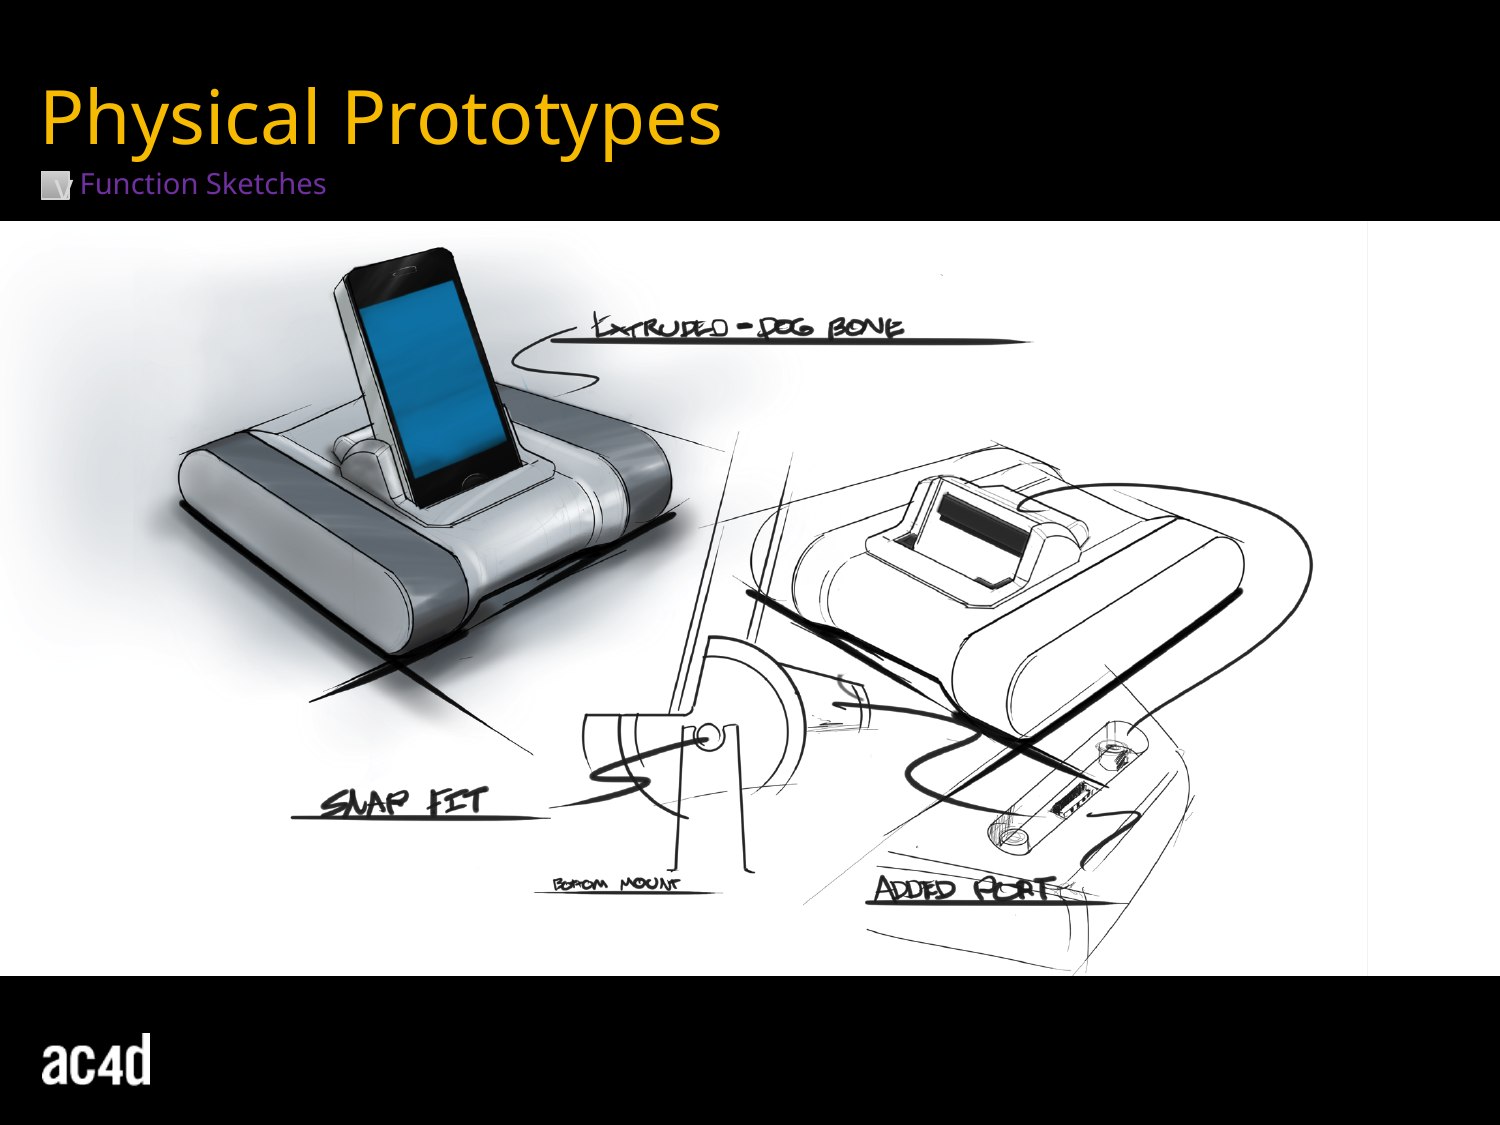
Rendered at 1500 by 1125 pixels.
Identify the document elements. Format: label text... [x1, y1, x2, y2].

text_box Physical Prototypes [24, 62, 1356, 163]
picture [0, 220, 1500, 977]
text_box v [41, 171, 70, 200]
text_box Function Sketches [64, 158, 342, 208]
picture [42, 1033, 150, 1088]
